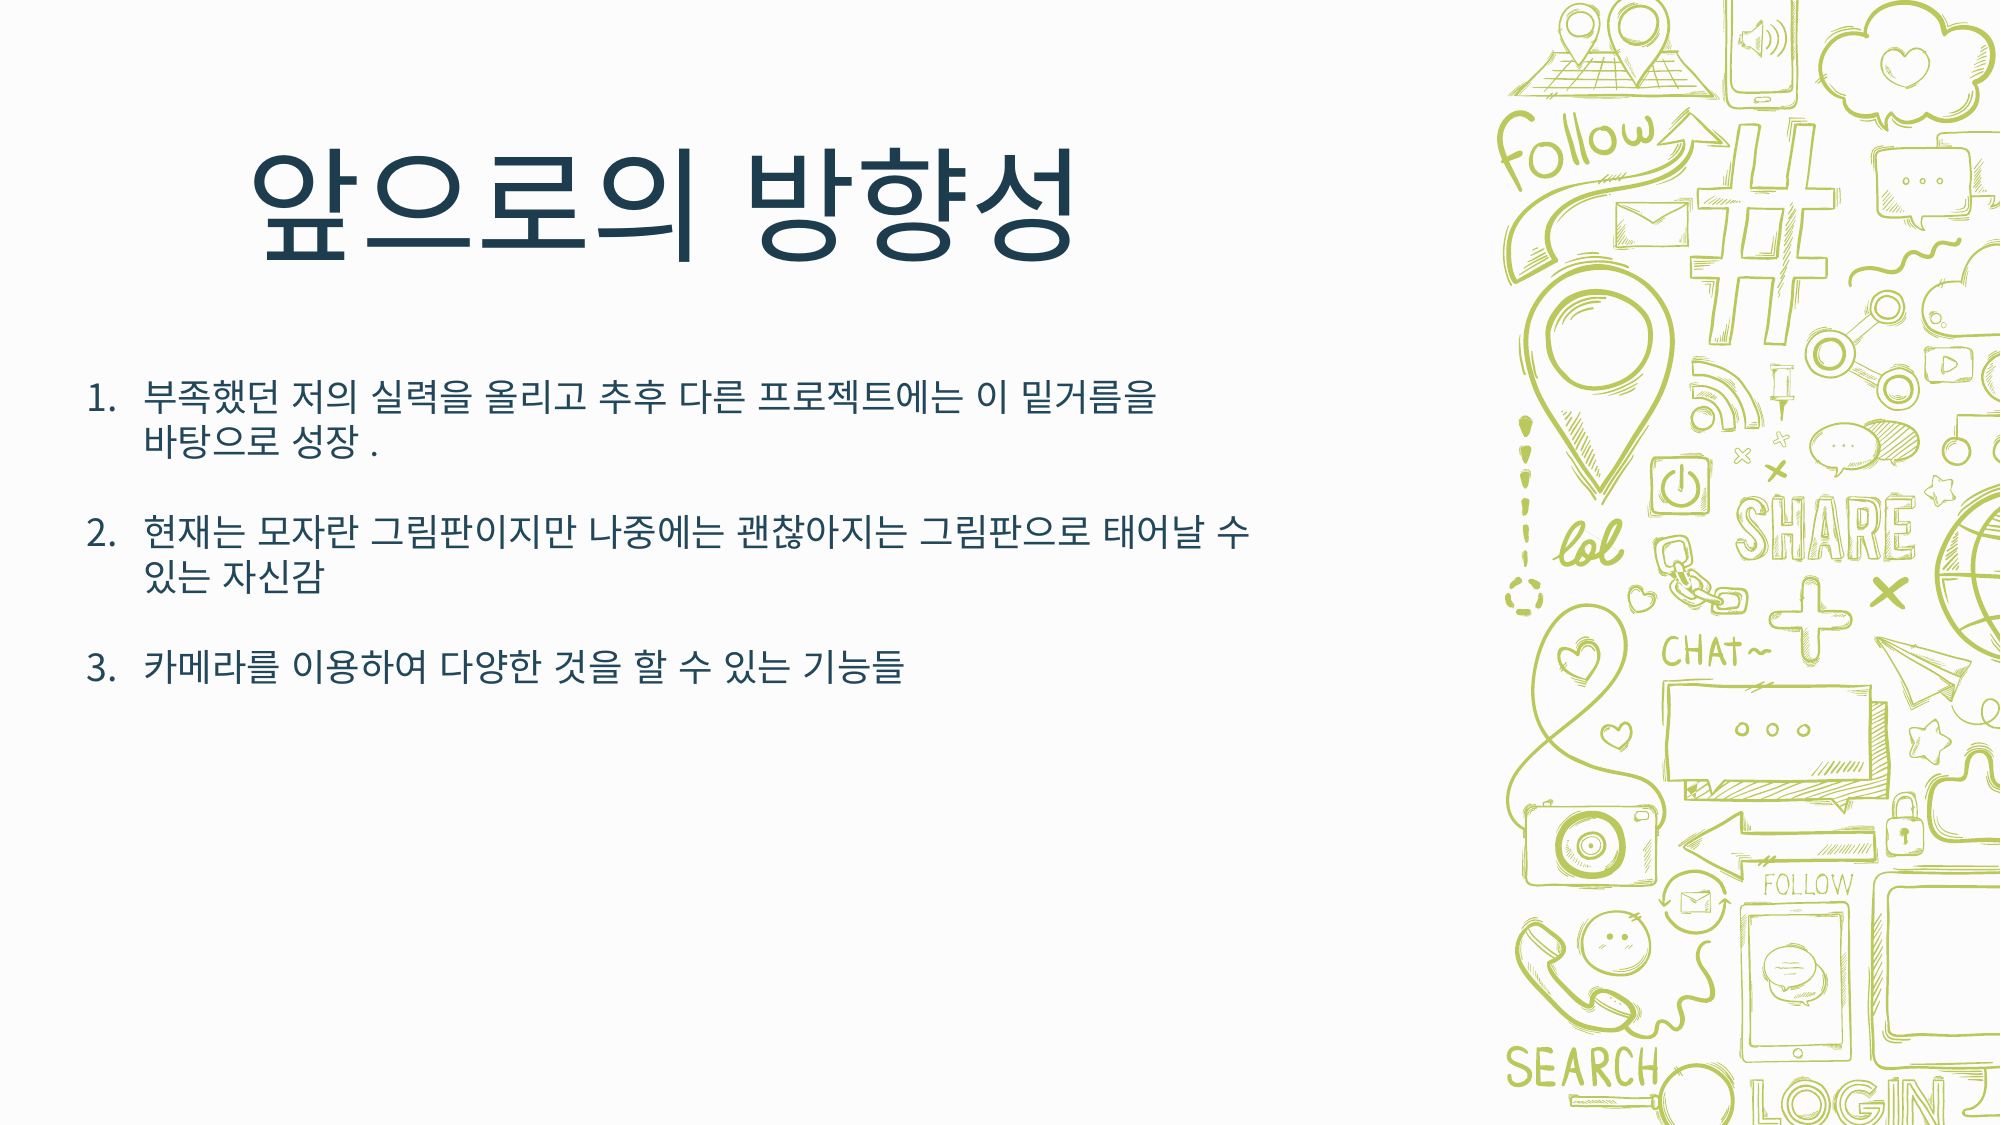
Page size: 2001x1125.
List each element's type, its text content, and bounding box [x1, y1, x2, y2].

text_box 부족했던 저의 실력을 올리고 추후 다른 프로젝트에는 이 밑거름을 바탕으로 성장. 현재는 모자란 그림판이지만 나중에는 괜찮아지는 그림판으로 태어날 수 있는 자신감 카메라를 이용하여 다양한 것을 할 수 있는 기능들 [72, 322, 1317, 697]
text_box 앞으로의 방향성 [117, 119, 1215, 285]
